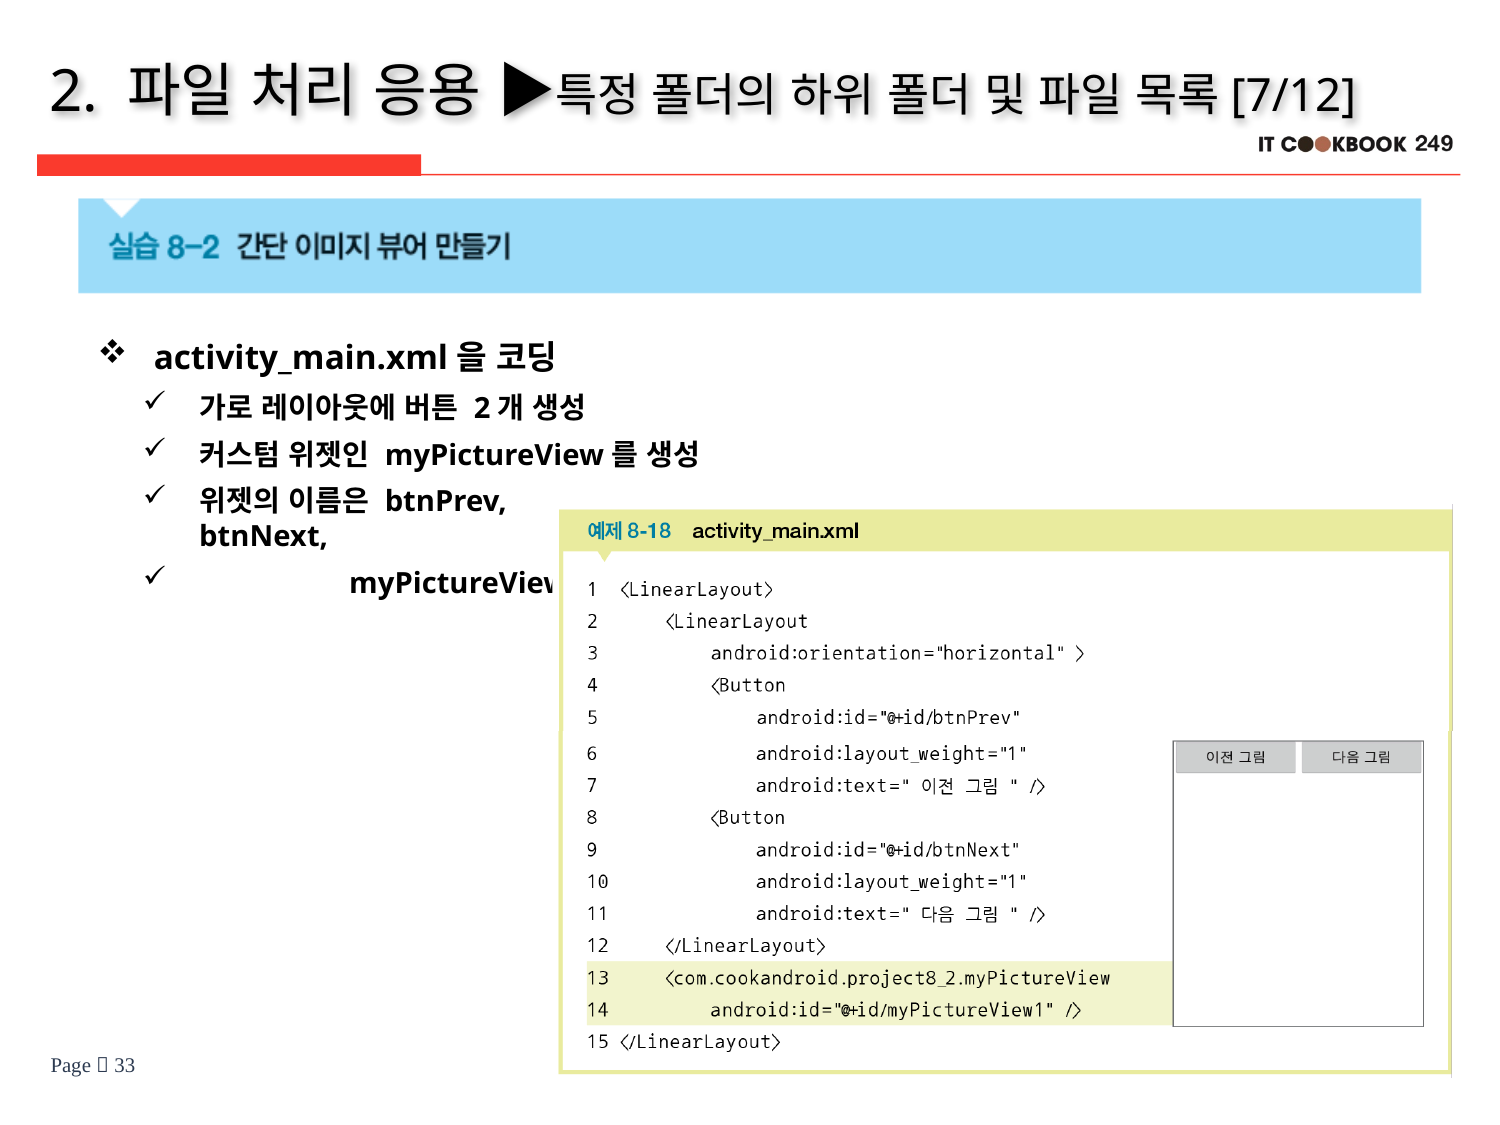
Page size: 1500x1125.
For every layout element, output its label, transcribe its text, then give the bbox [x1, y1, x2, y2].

picture [1218, 120, 1464, 164]
picture [552, 503, 1454, 1078]
list activity_main.xml을 코딩 가로 레이아웃에 버튼 2개 생성 커스텀 위젯인 myPictureView를 생성 위젯의 이름은 btnPrev, btnNext, myPictureView1 [54, 335, 1500, 1051]
picture [77, 194, 1423, 295]
title 2. 파일 처리 응용 ▶특정 폴더의 하위 폴더 및 파일 목록[7/12] [48, 53, 1448, 161]
